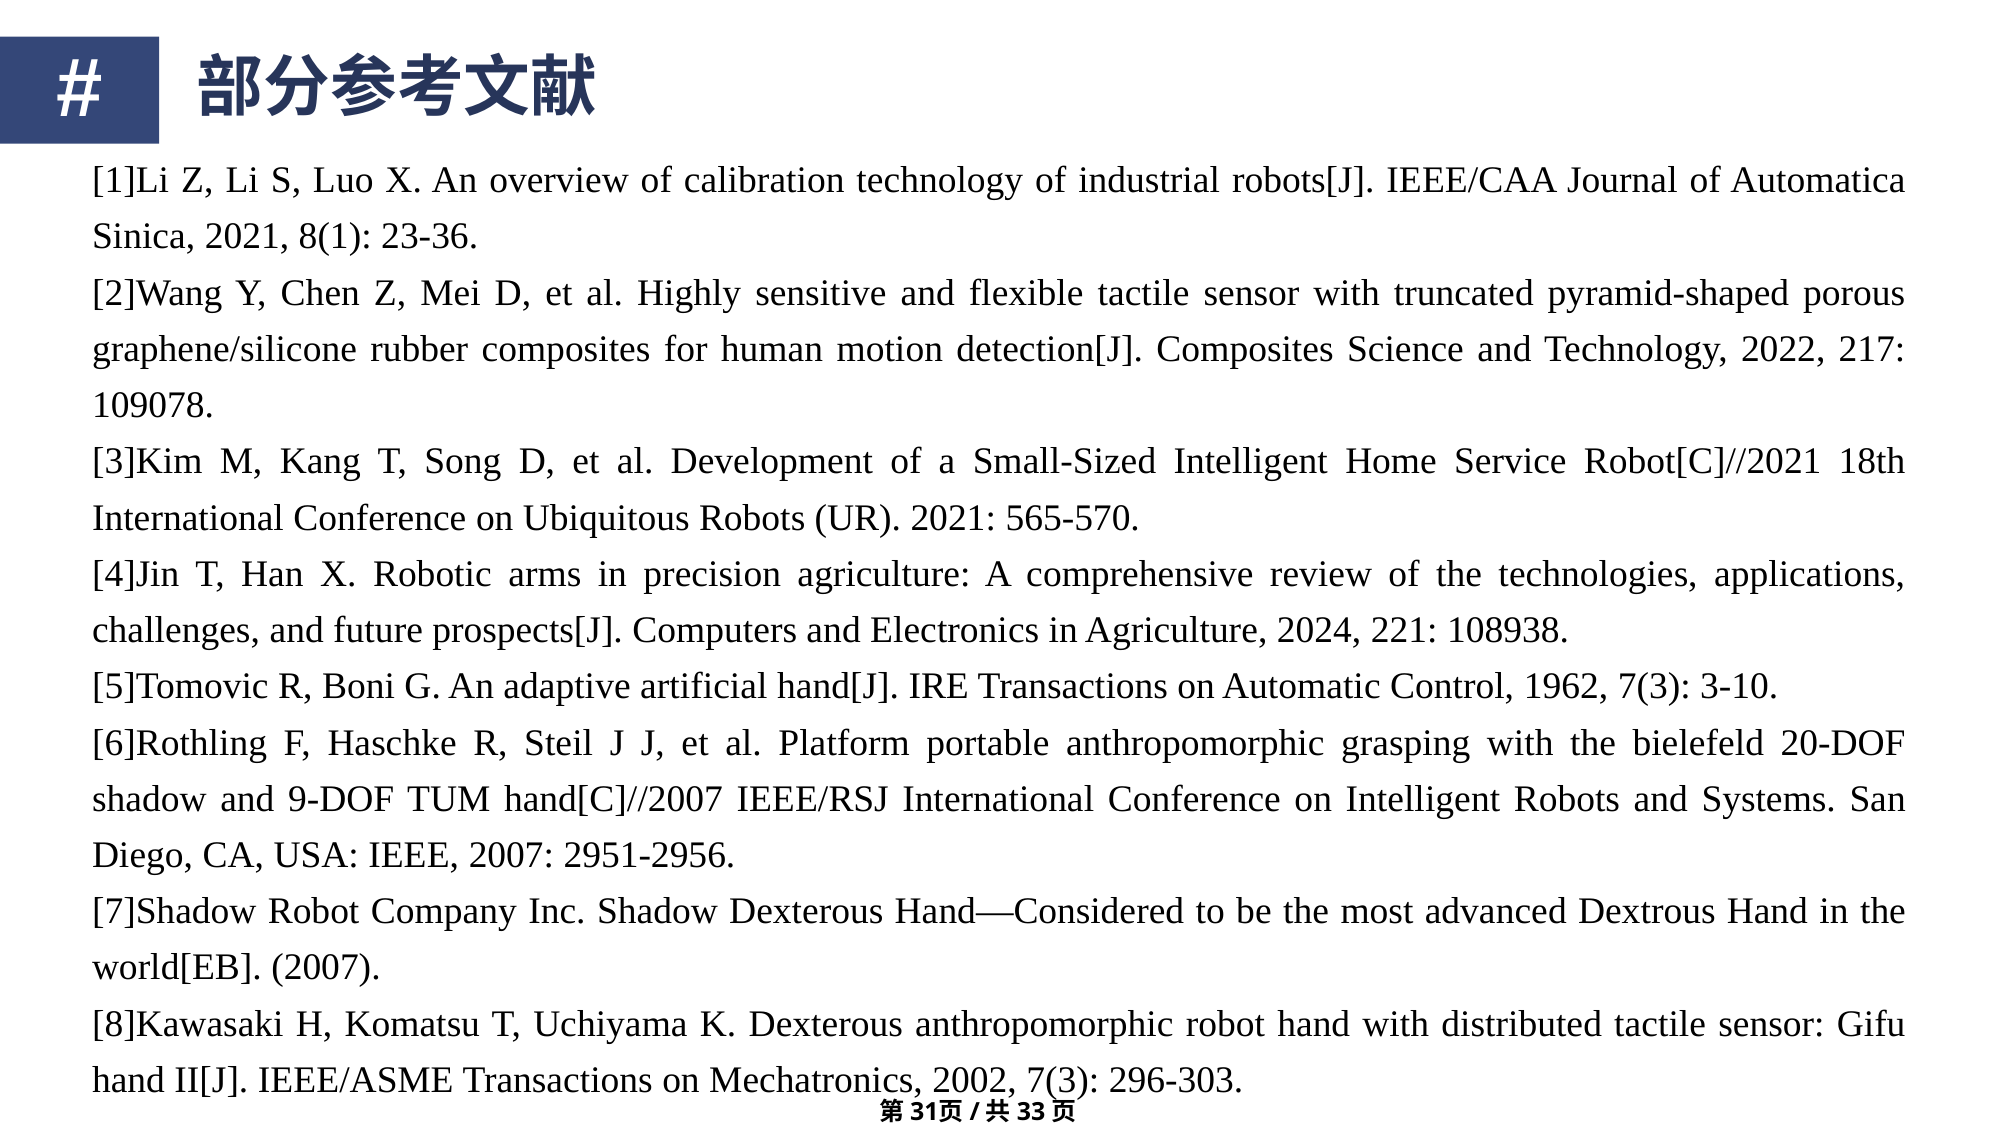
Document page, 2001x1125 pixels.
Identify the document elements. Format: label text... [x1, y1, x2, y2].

text_box # [0, 36, 160, 144]
text_box [1]Li Z, Li S, Luo X. An overview of calibration technology of industrial robots[J]. IEEE/CAA Journal of Automatica Sinica, 2021, 8(1): 23-36. [2]Wang Y, Chen Z, Mei D, et al. Highly sensitive and flexible tactile sensor with truncated pyramid-shaped porous graphene/silicone rubber composites for human motion detection[J]. Composites Science and Technology, 2022, 217: 109078. [3]Kim M, Kang T, Song D, et al. Development of a Small-Sized Intelligent Home Service Robot[C]//2021 18th International Conference on Ubiquitous Robots (UR). 2021: 565-570. [4]Jin T, Han X. Robotic arms in precision agriculture: A comprehensive review of the technologies, applications, challenges, and future prospects[J]. Computers and Electronics in Agriculture, 2024, 221: 108938. [5]Tomovic R, Boni G. An adaptive artificial hand[J]. IRE Transactions on Automatic Control, 1962, 7(3): 3-10. [6]Rothling F, Haschke R, Steil J J, et al. Platform portable anthropomorphic grasping with the bielefeld 20-DOF shadow and 9-DOF TUM hand[C]//2007 IEEE/RSJ International Conference on Intelligent Robots and Systems. San Diego, CA, USA: IEEE, 2007: 2951-2956. [7]Shadow Robot Company Inc. Shadow Dexterous Hand—Considered to be the most advanced Dextrous Hand in the world[EB]. (2007). [8]Kawasaki H, Komatsu T, Uchiyama K. Dexterous anthropomorphic robot hand with distributed tactile sensor: Gifu hand II[J]. IEEE/ASME Transactions on Mechatronics, 2002, 7(3): 296-303. [77, 136, 1923, 1108]
text_box 部分参考文献 [182, 36, 1485, 136]
text_box 第31页/共33页 [752, 1088, 1203, 1125]
